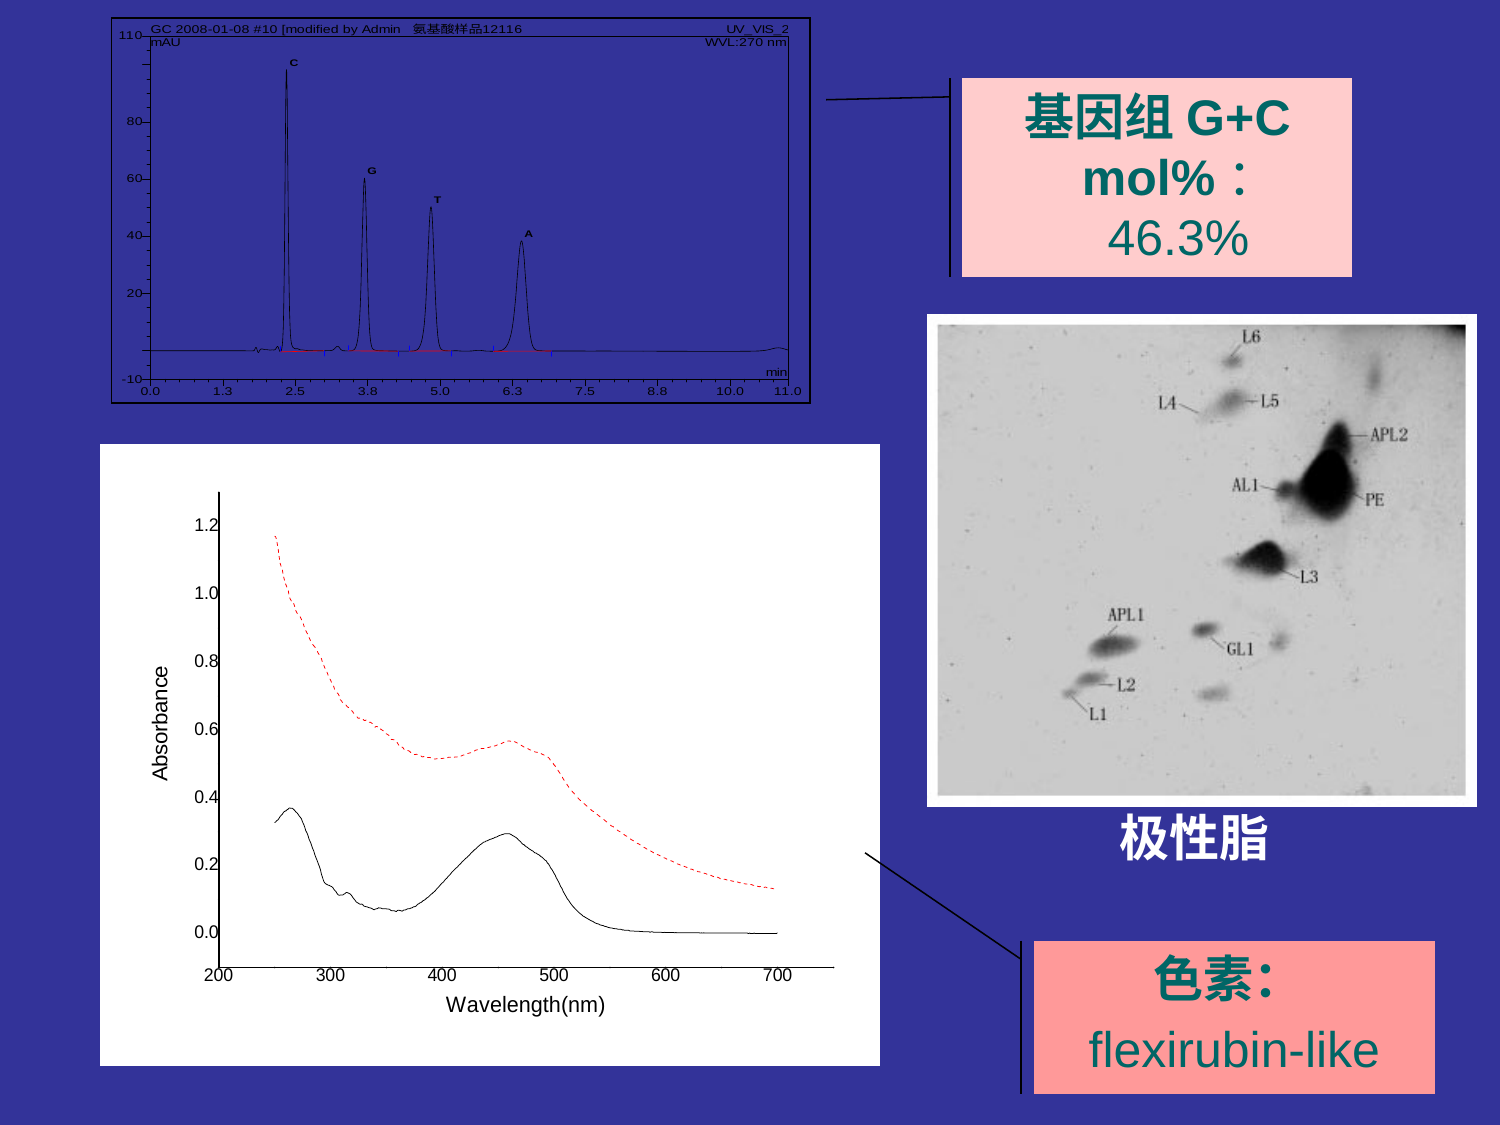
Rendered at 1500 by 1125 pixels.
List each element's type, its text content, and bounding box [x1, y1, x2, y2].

picture [926, 314, 1477, 808]
text_box 色素： flexirubin-like [1034, 941, 1435, 1094]
picture [111, 18, 810, 403]
text_box 基因组G+C mol%：46.3% [962, 78, 1352, 277]
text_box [100, 444, 881, 1067]
text_box 极性脂 [1104, 816, 1318, 874]
